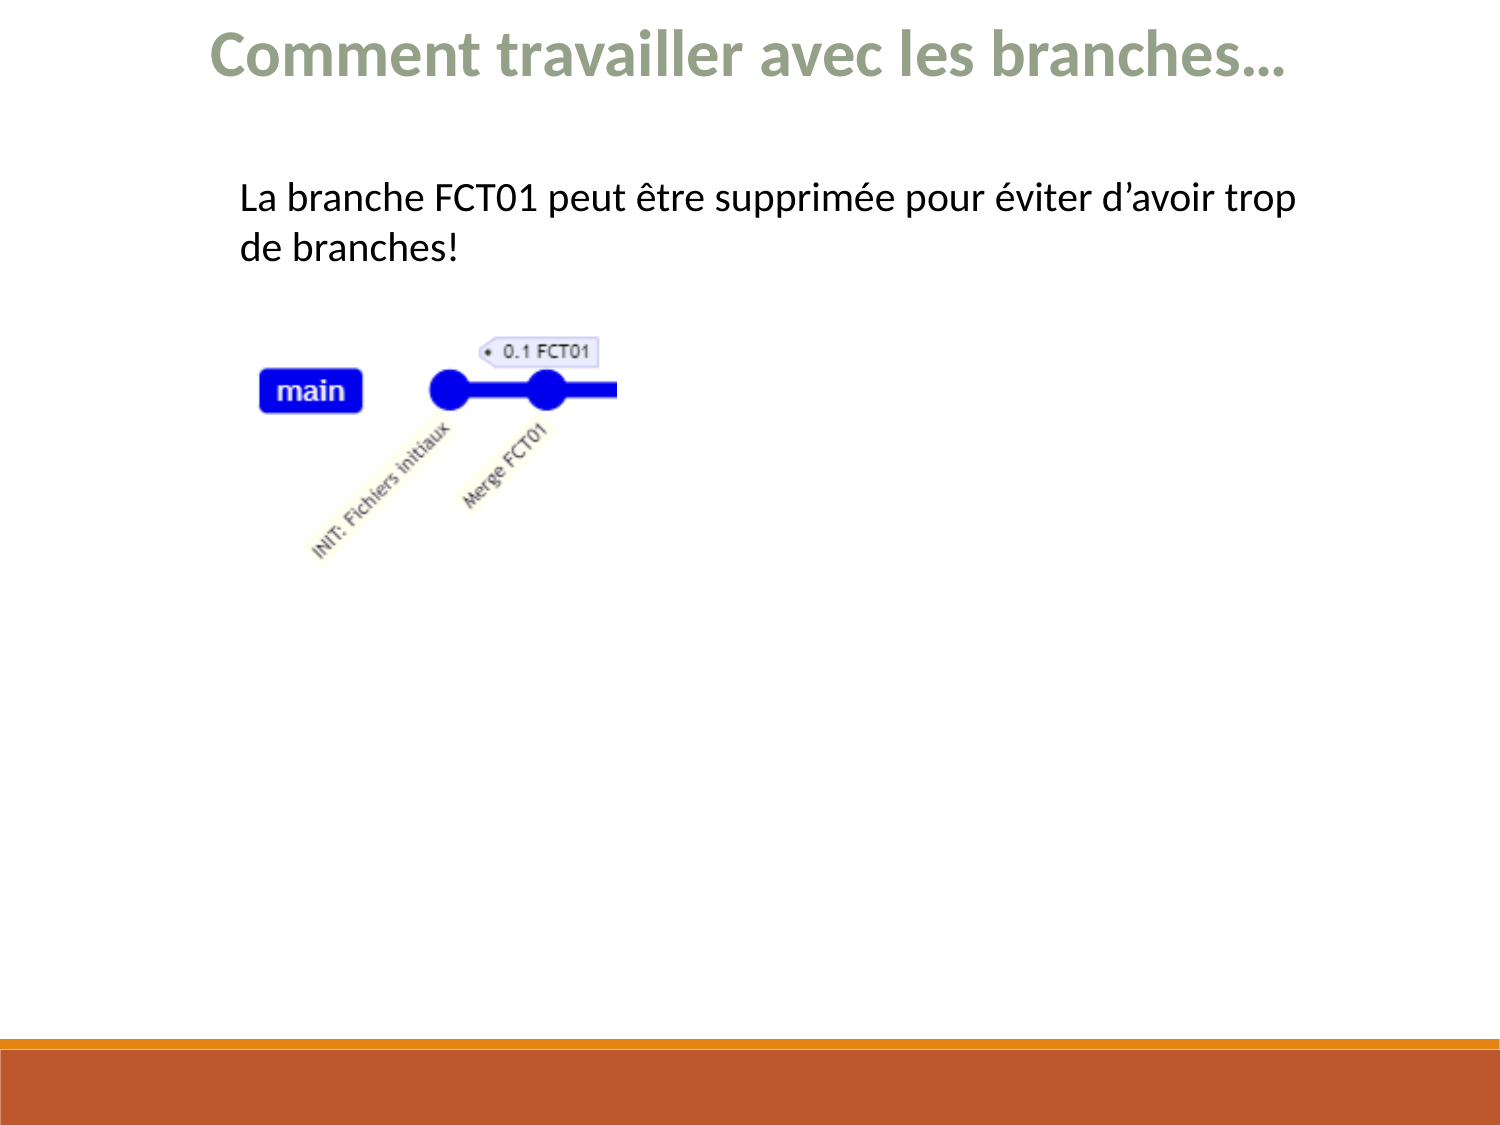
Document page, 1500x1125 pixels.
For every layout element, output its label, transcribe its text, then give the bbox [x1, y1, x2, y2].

text_box La branche FCT01 peut être supprimée pour éviter d’avoir trop de branches! [225, 162, 1315, 278]
picture [224, 298, 617, 571]
text_box Comment travailler avec les branches… [0, 0, 1500, 102]
